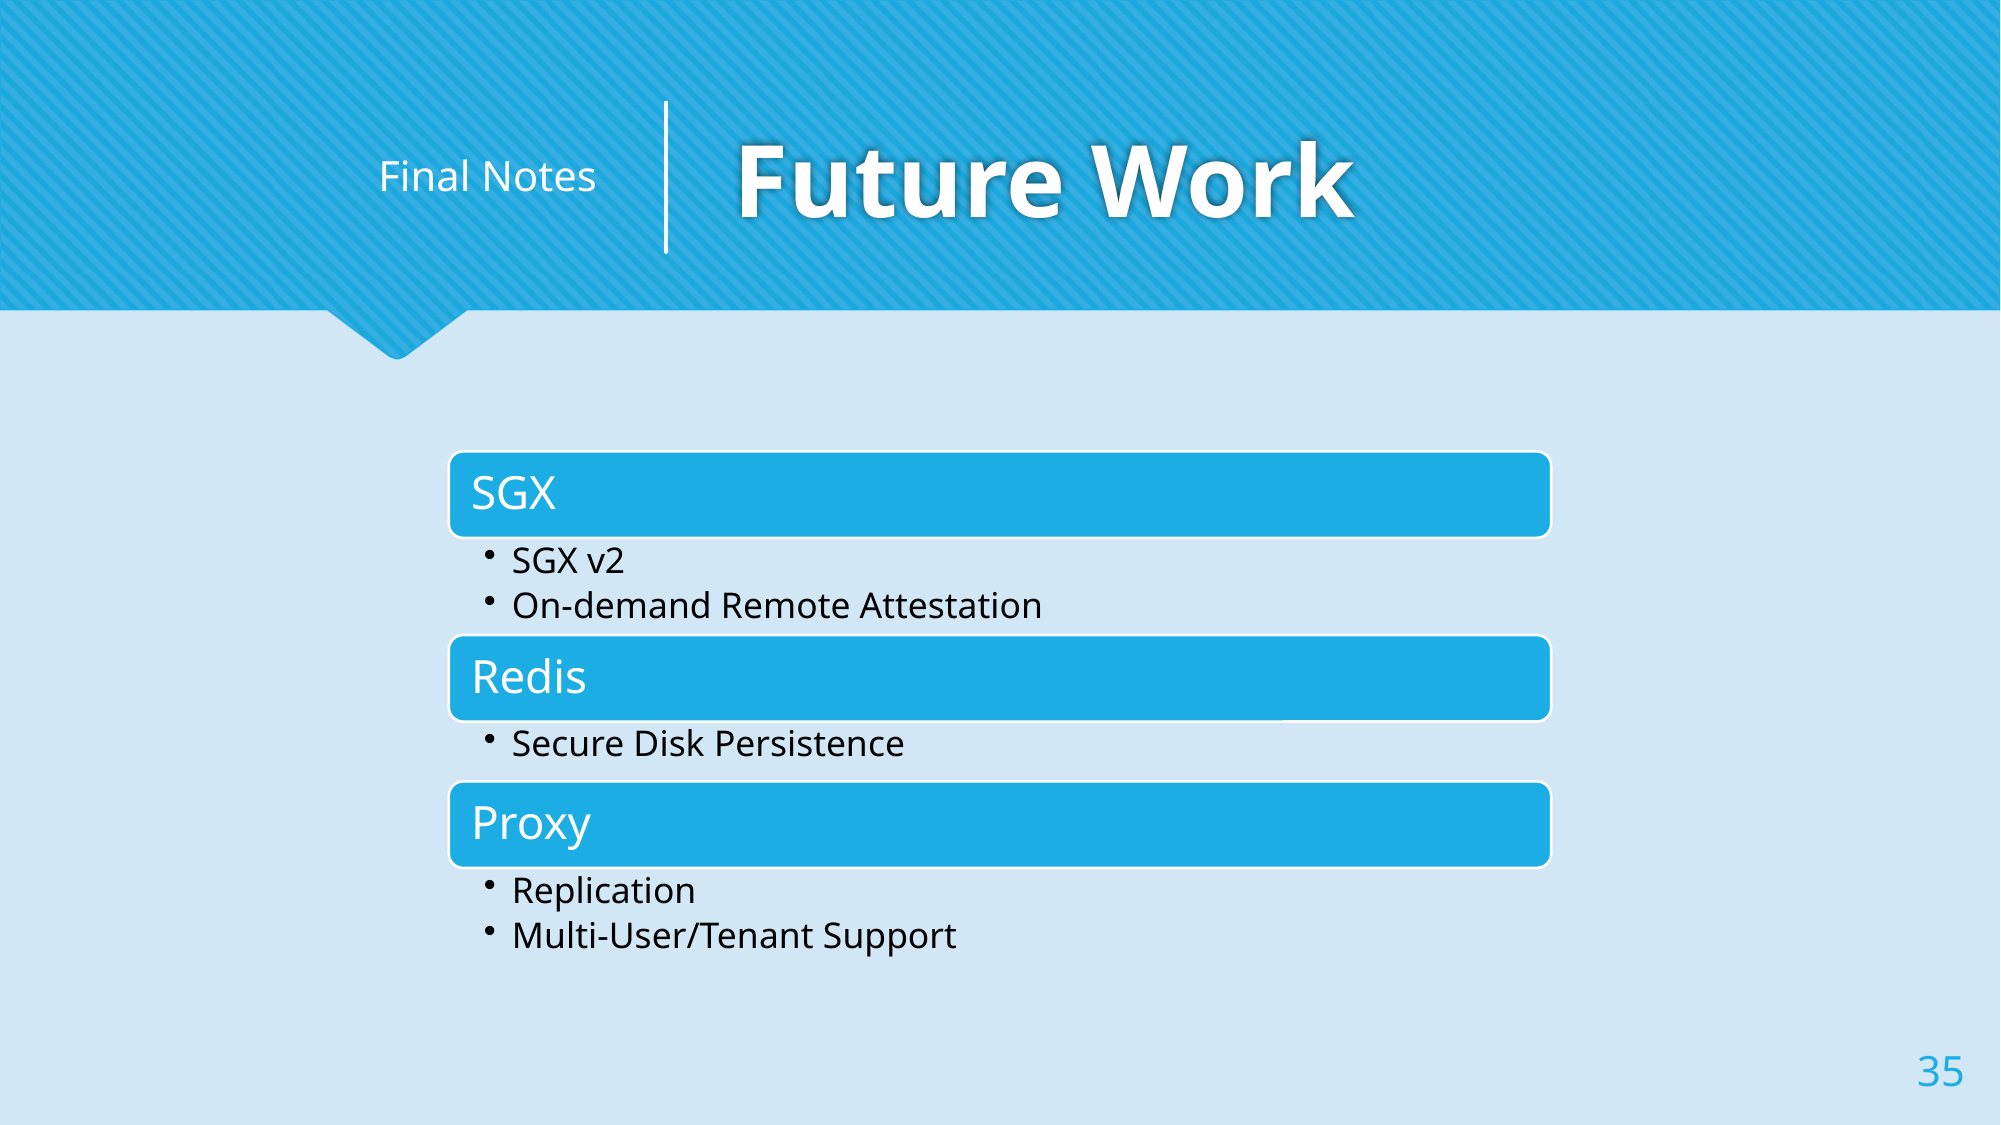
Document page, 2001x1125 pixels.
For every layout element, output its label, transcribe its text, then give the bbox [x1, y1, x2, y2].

slide_number 35 [1805, 1022, 1981, 1104]
title Future Work [718, 74, 1888, 282]
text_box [448, 442, 1552, 975]
text_box Final Notes [31, 74, 612, 282]
